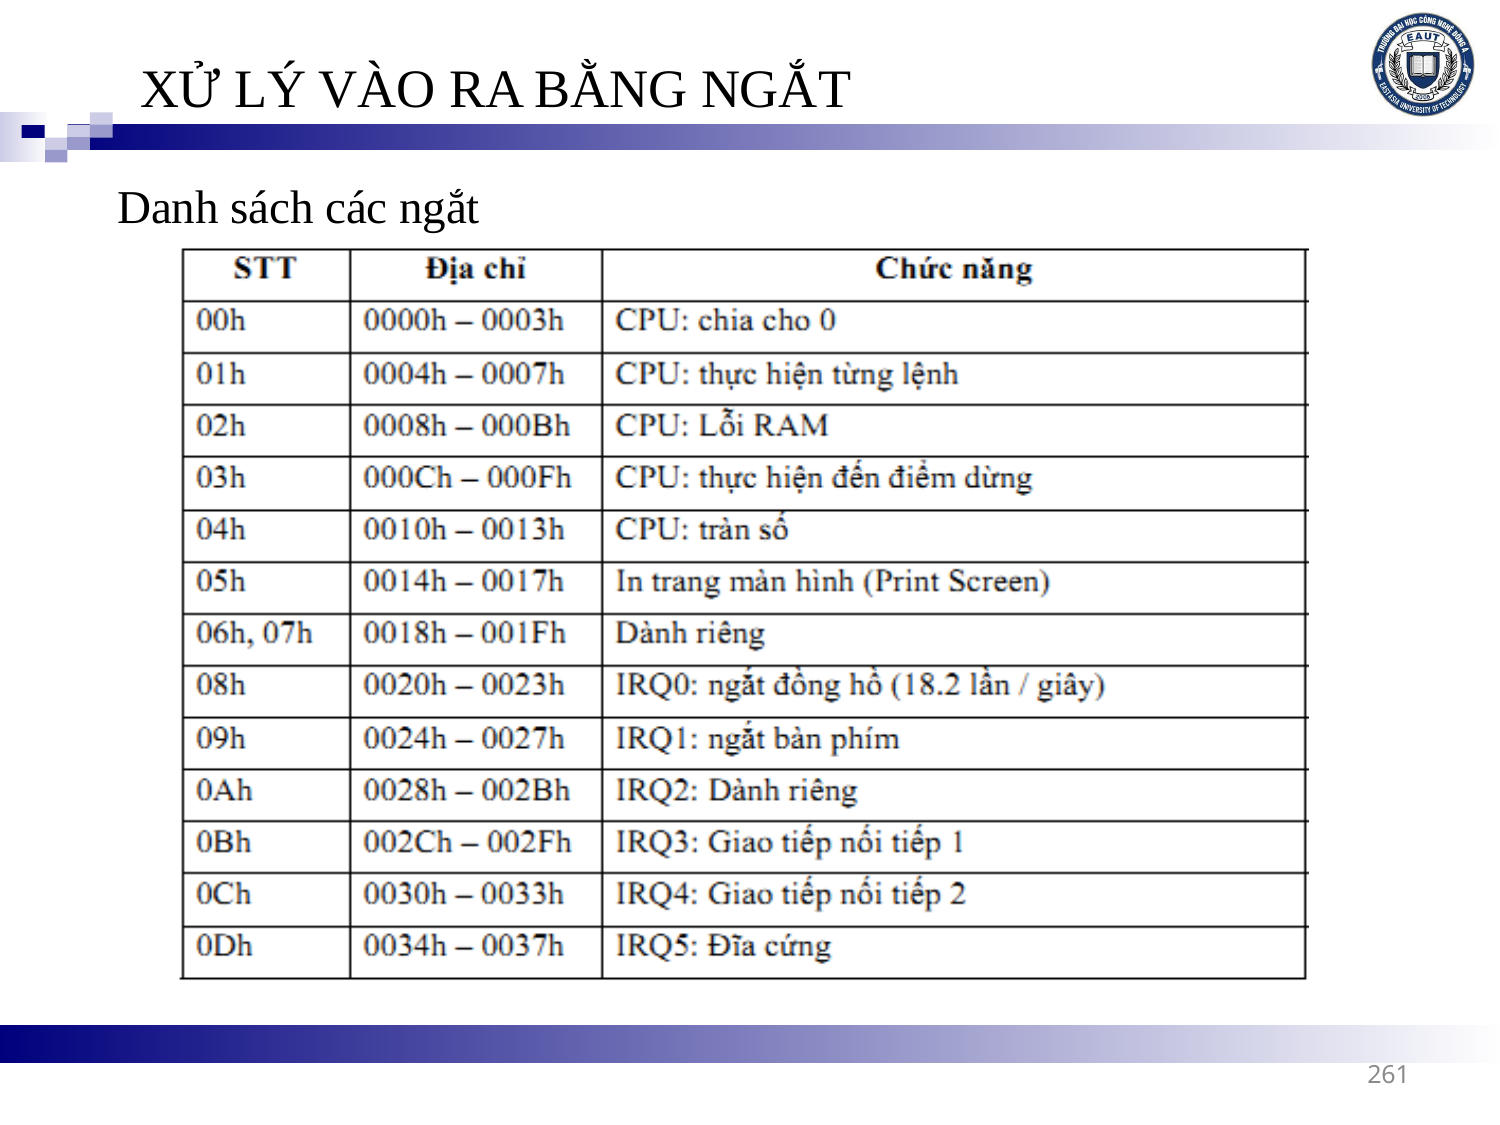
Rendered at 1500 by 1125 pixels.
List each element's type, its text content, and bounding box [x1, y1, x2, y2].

picture [174, 240, 1309, 992]
text_box Danh sách các ngắt [101, 141, 1500, 242]
slide_number 261 [1074, 1025, 1425, 1100]
list XỬ LÝ VÀO RA BẰNG NGẮT [125, 26, 1475, 126]
